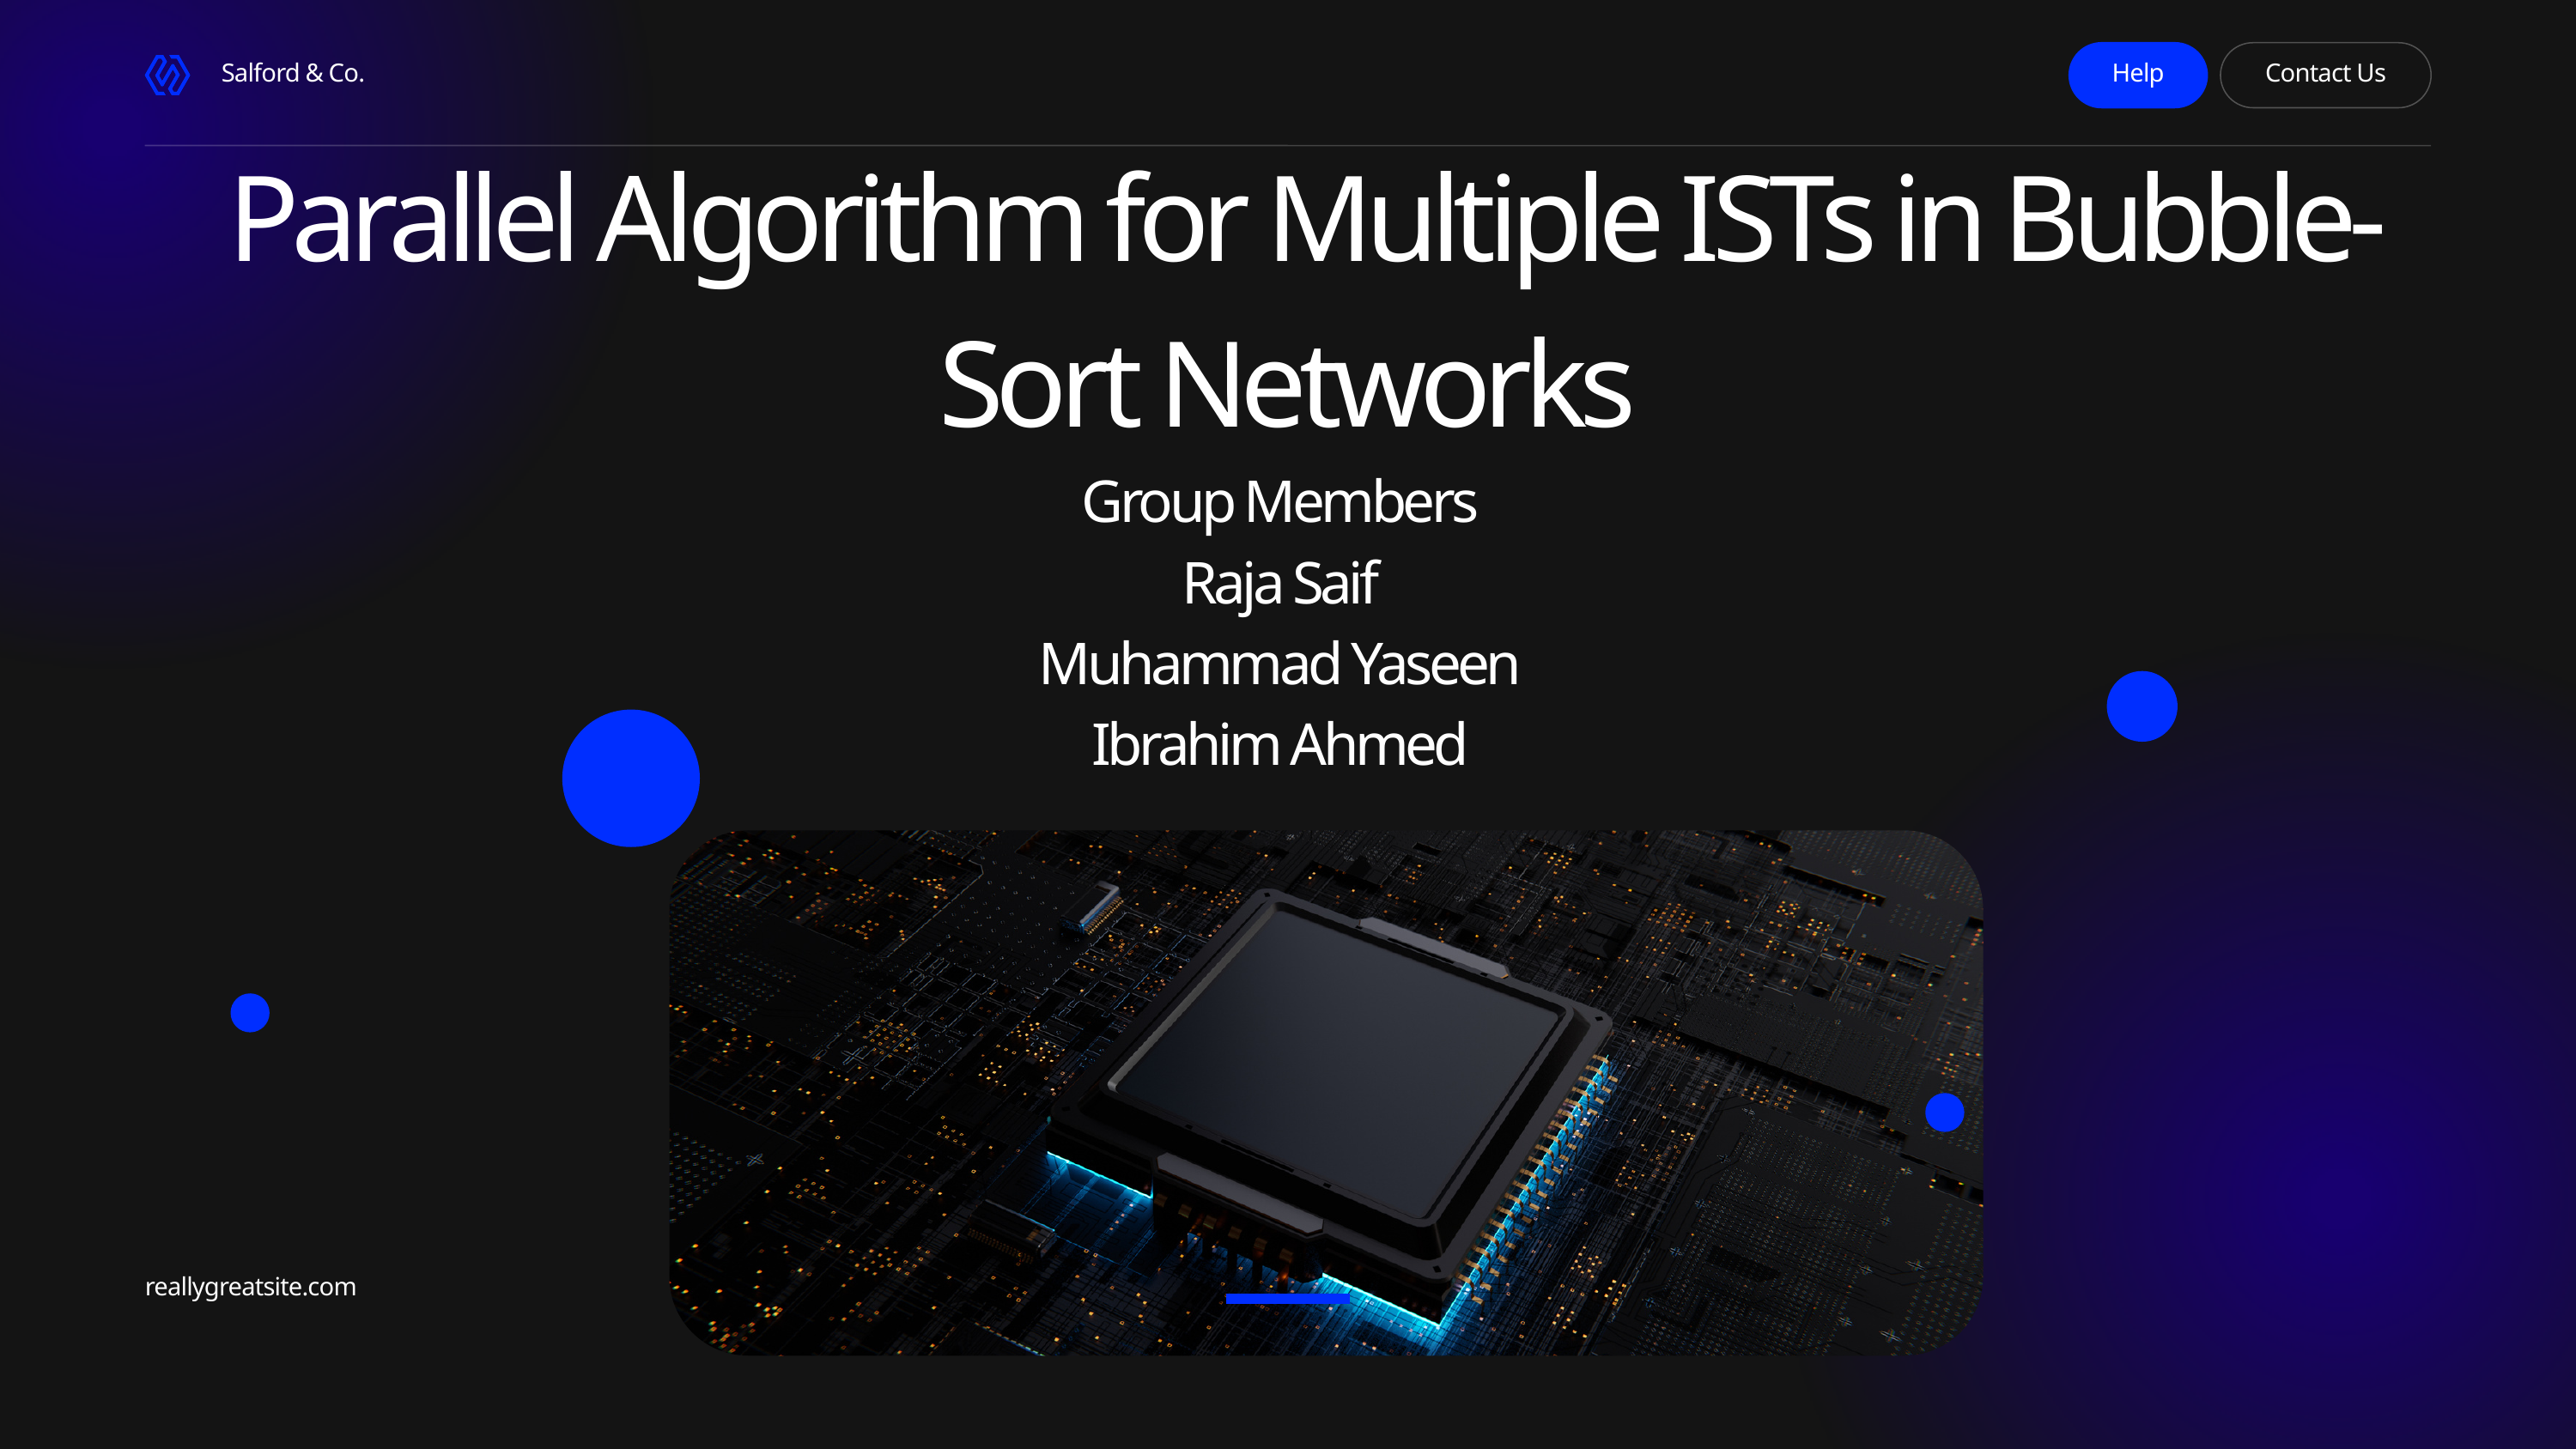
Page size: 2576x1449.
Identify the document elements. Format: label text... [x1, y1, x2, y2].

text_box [669, 830, 1984, 1356]
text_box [2220, 42, 2432, 108]
text_box Group Members Raja Saif Muhammad Yaseen Ibrahim Ahmed [442, 452, 2119, 778]
text_box reallygreatsite.com [144, 1265, 443, 1301]
text_box Parallel Algorithm for Multiple ISTs in Bubble-Sort Networks [183, 118, 2393, 452]
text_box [1226, 1293, 1350, 1304]
text_box [0, 0, 709, 724]
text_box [230, 992, 270, 1033]
text_box [144, 55, 191, 95]
text_box Salford & Co. [221, 52, 443, 88]
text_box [2069, 42, 2208, 108]
text_box [1718, 577, 2576, 1449]
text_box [562, 709, 701, 847]
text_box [2106, 670, 2178, 743]
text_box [1924, 1093, 1965, 1132]
